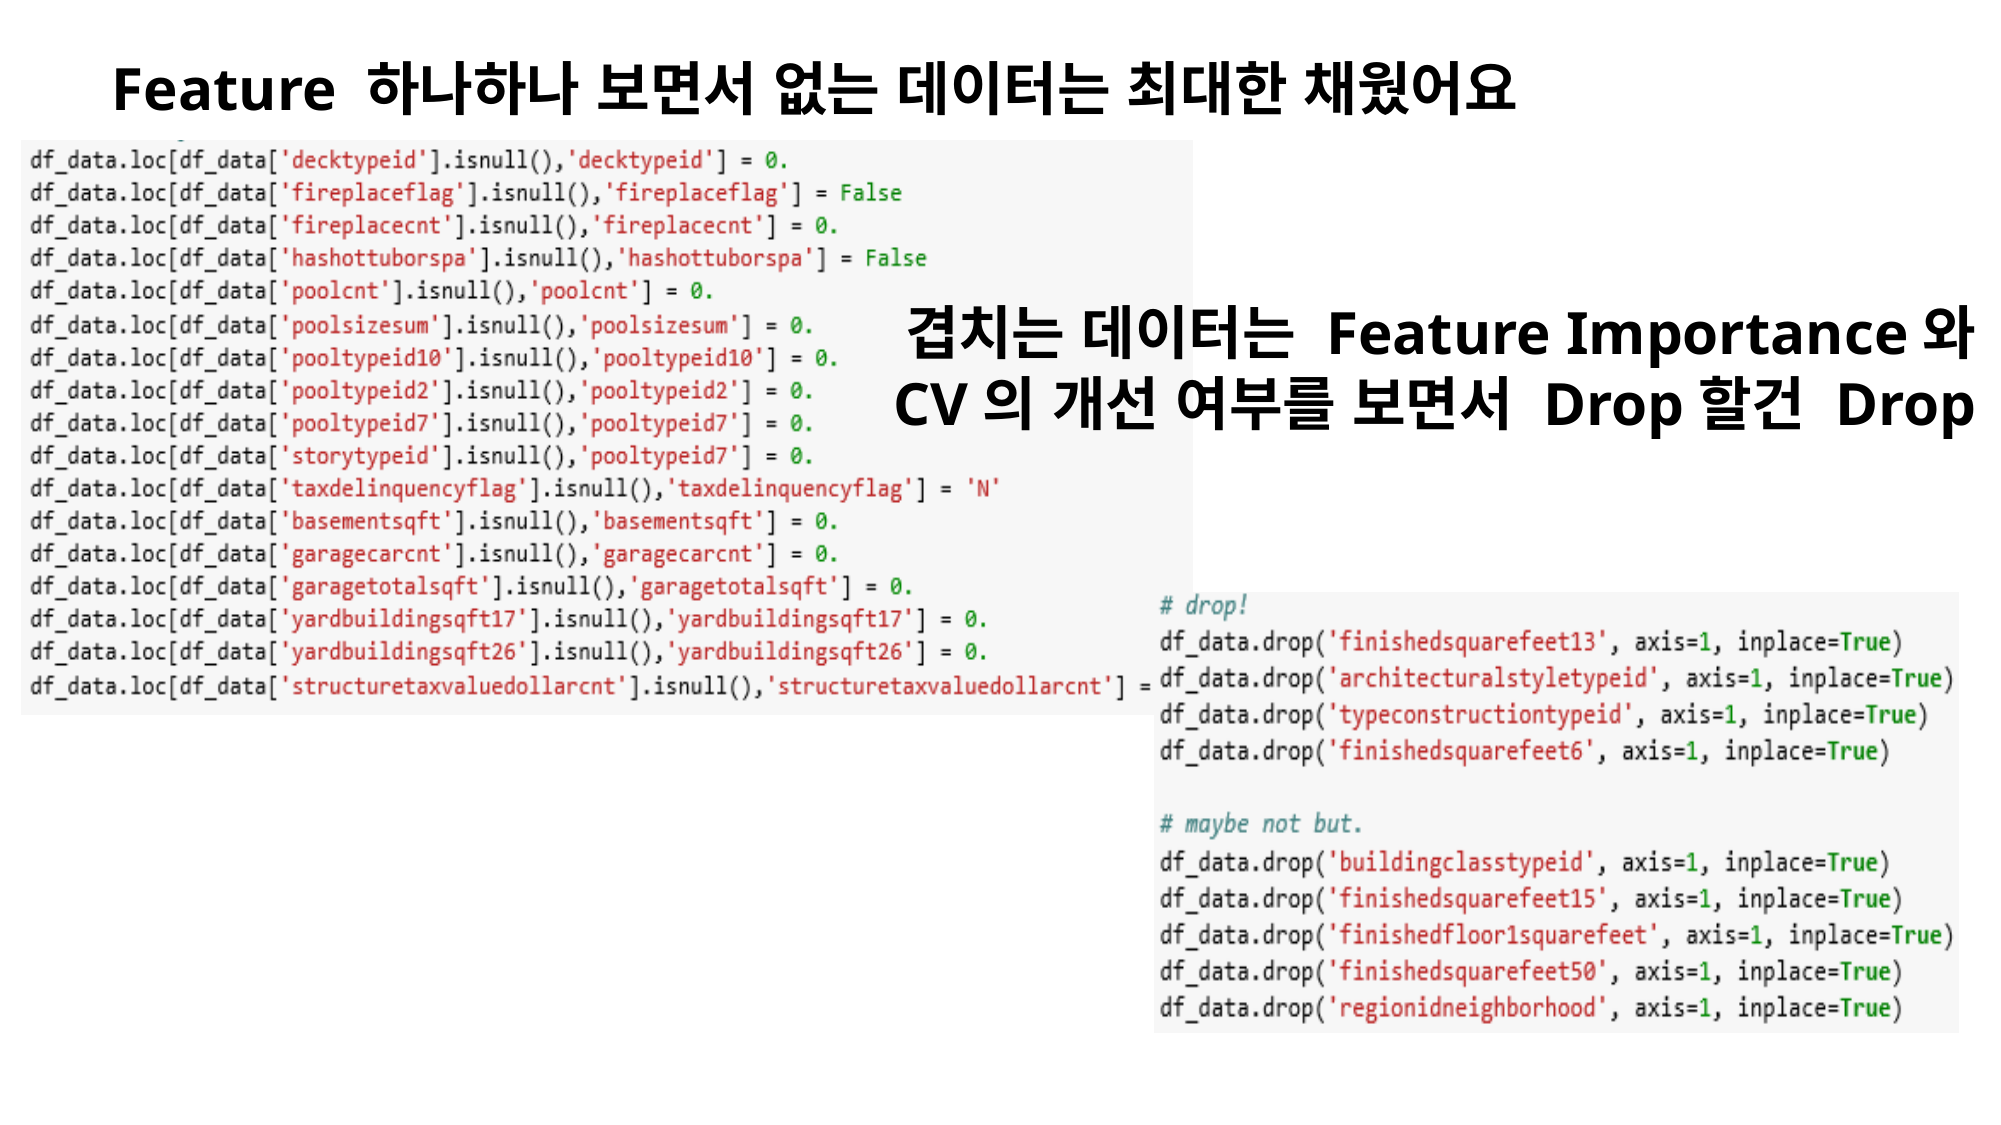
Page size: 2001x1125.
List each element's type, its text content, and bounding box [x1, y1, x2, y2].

picture [21, 140, 1959, 1033]
text_box 겹치는 데이터는 Feature Importance와 CV의 개선 여부를 보면서 Drop할건 Drop [1193, 289, 1991, 444]
text_box Feature 하나하나 보면서 없는 데이터는 최대한 채웠어요 [97, 44, 1533, 130]
